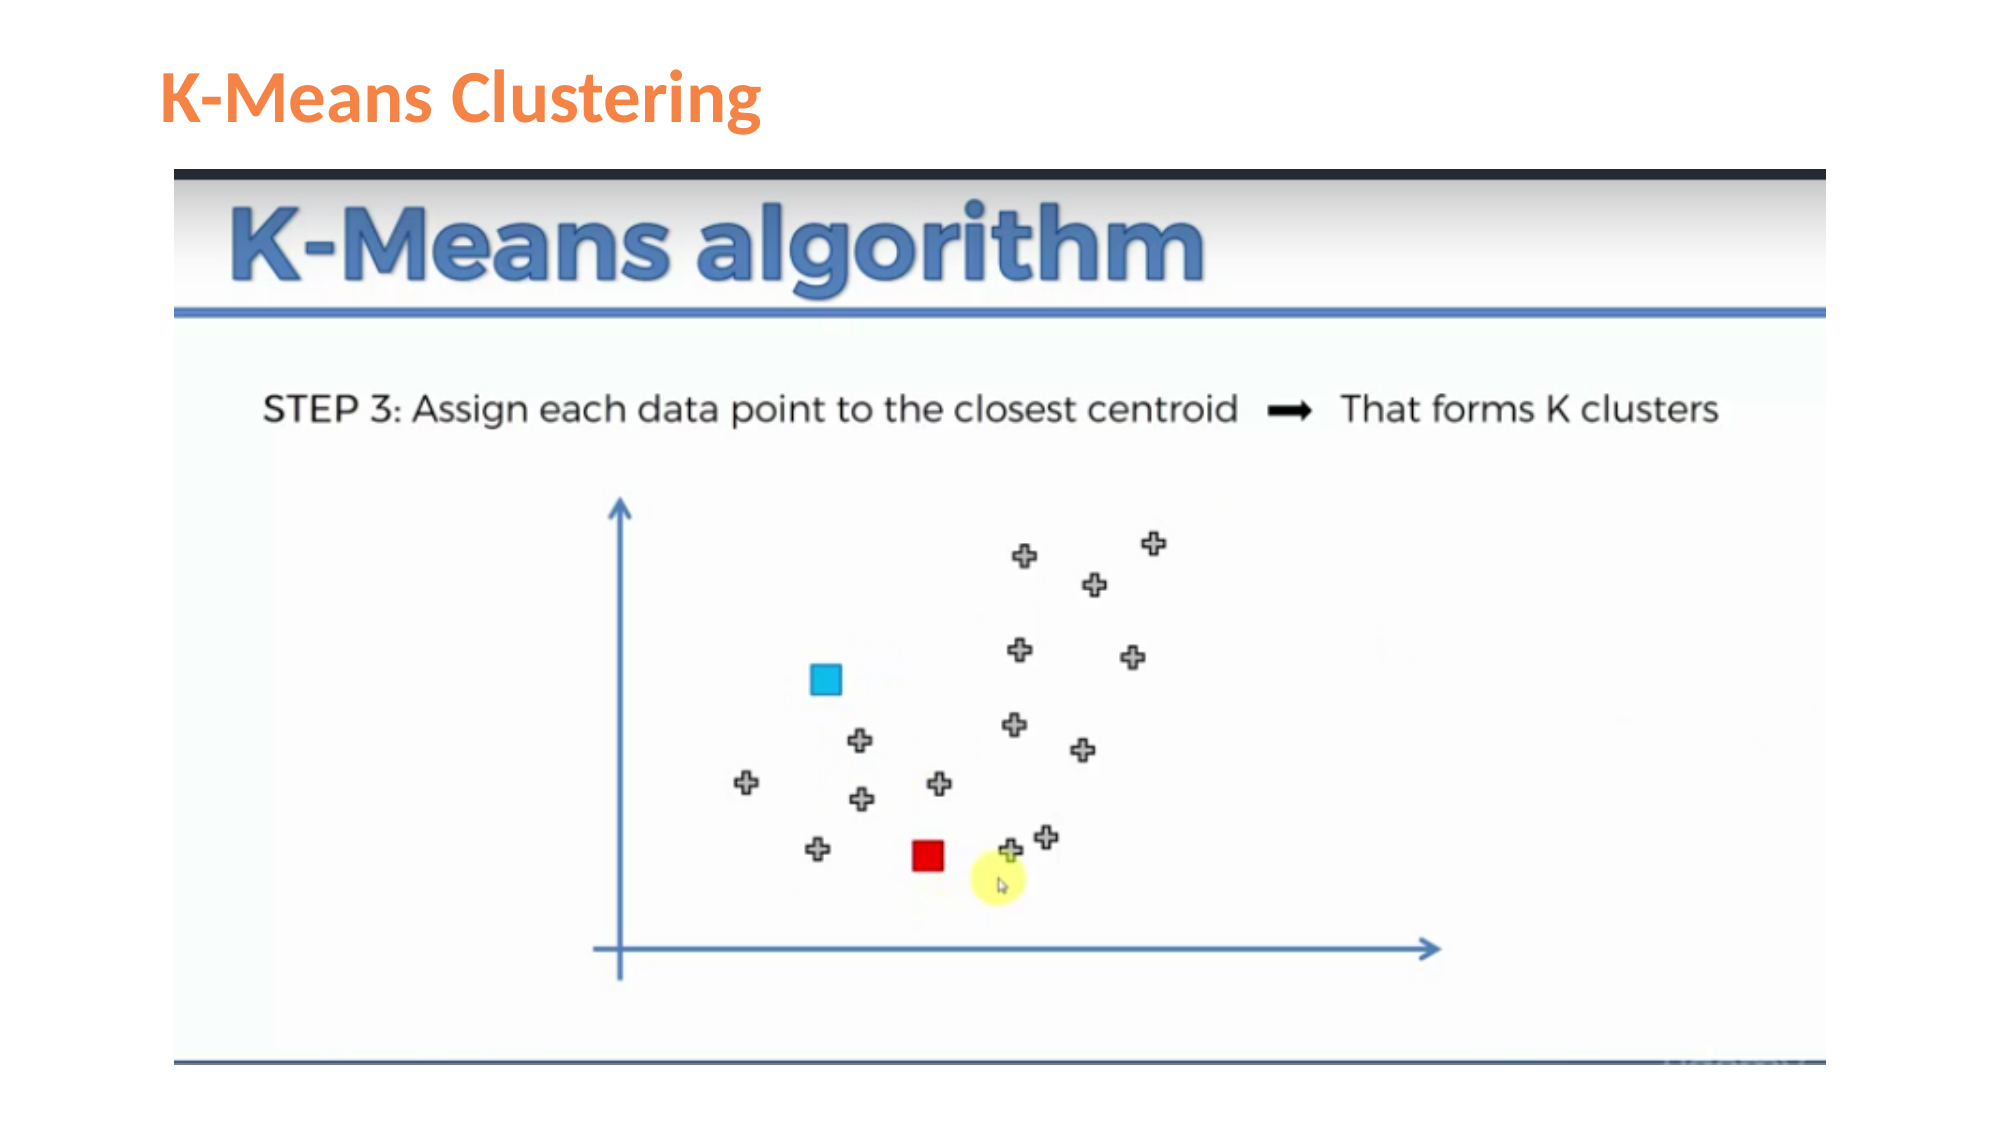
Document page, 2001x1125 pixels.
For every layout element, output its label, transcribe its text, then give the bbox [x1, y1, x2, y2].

text_box K-Means Clustering [146, 40, 1520, 146]
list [173, 169, 1826, 1065]
